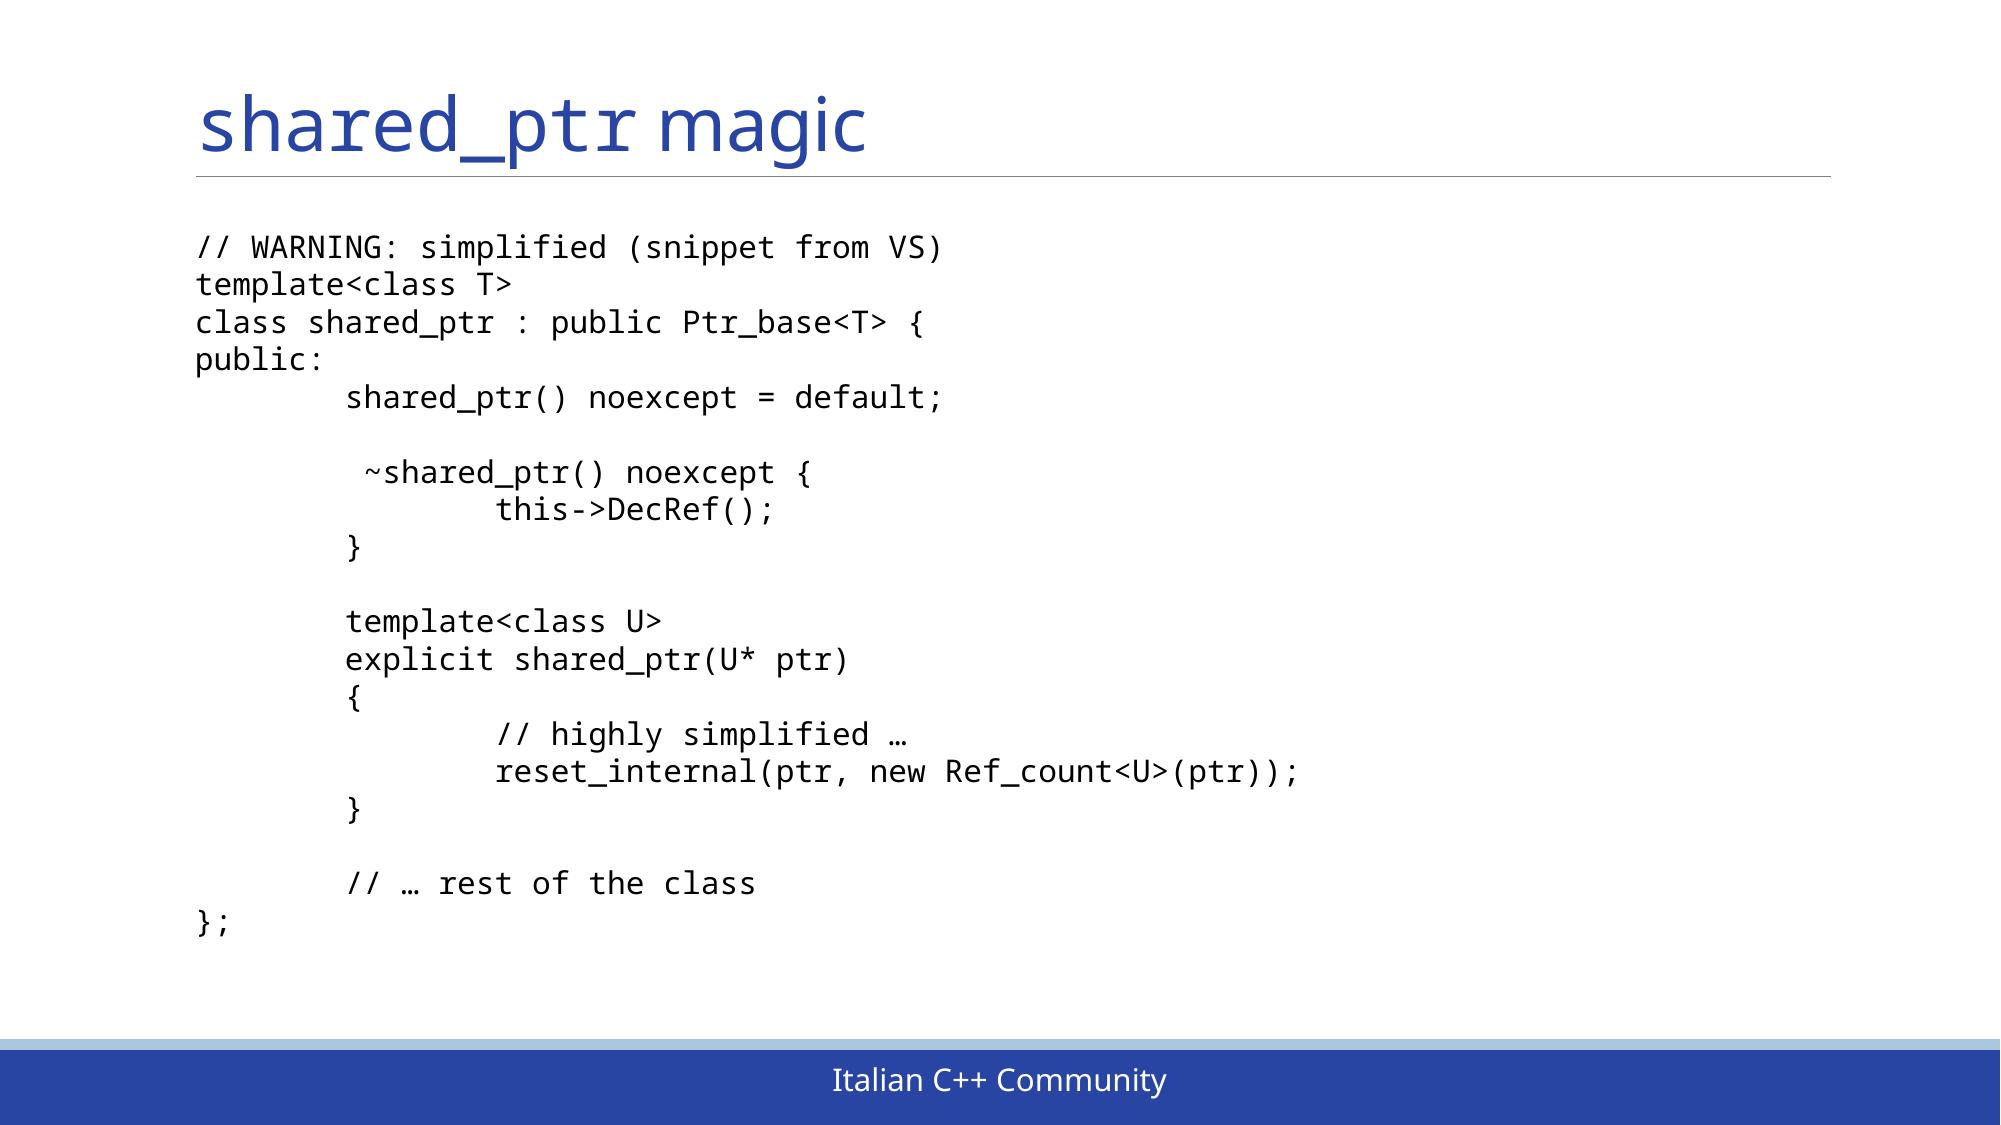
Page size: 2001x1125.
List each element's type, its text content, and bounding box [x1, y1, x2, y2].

text_box // WARNING: simplified (snippet from VS) template<class T> class shared_ptr : public Ptr_base<T> { public: shared_ptr() noexcept = default; ~shared_ptr() noexcept { this->DecRef(); } template<class U> explicit shared_ptr(U* ptr) { // highly simplified … reset_internal(ptr, new Ref_count<U>(ptr)); } // … rest of the class }; [180, 219, 1768, 946]
title shared_ptr magic [180, 2, 1830, 175]
